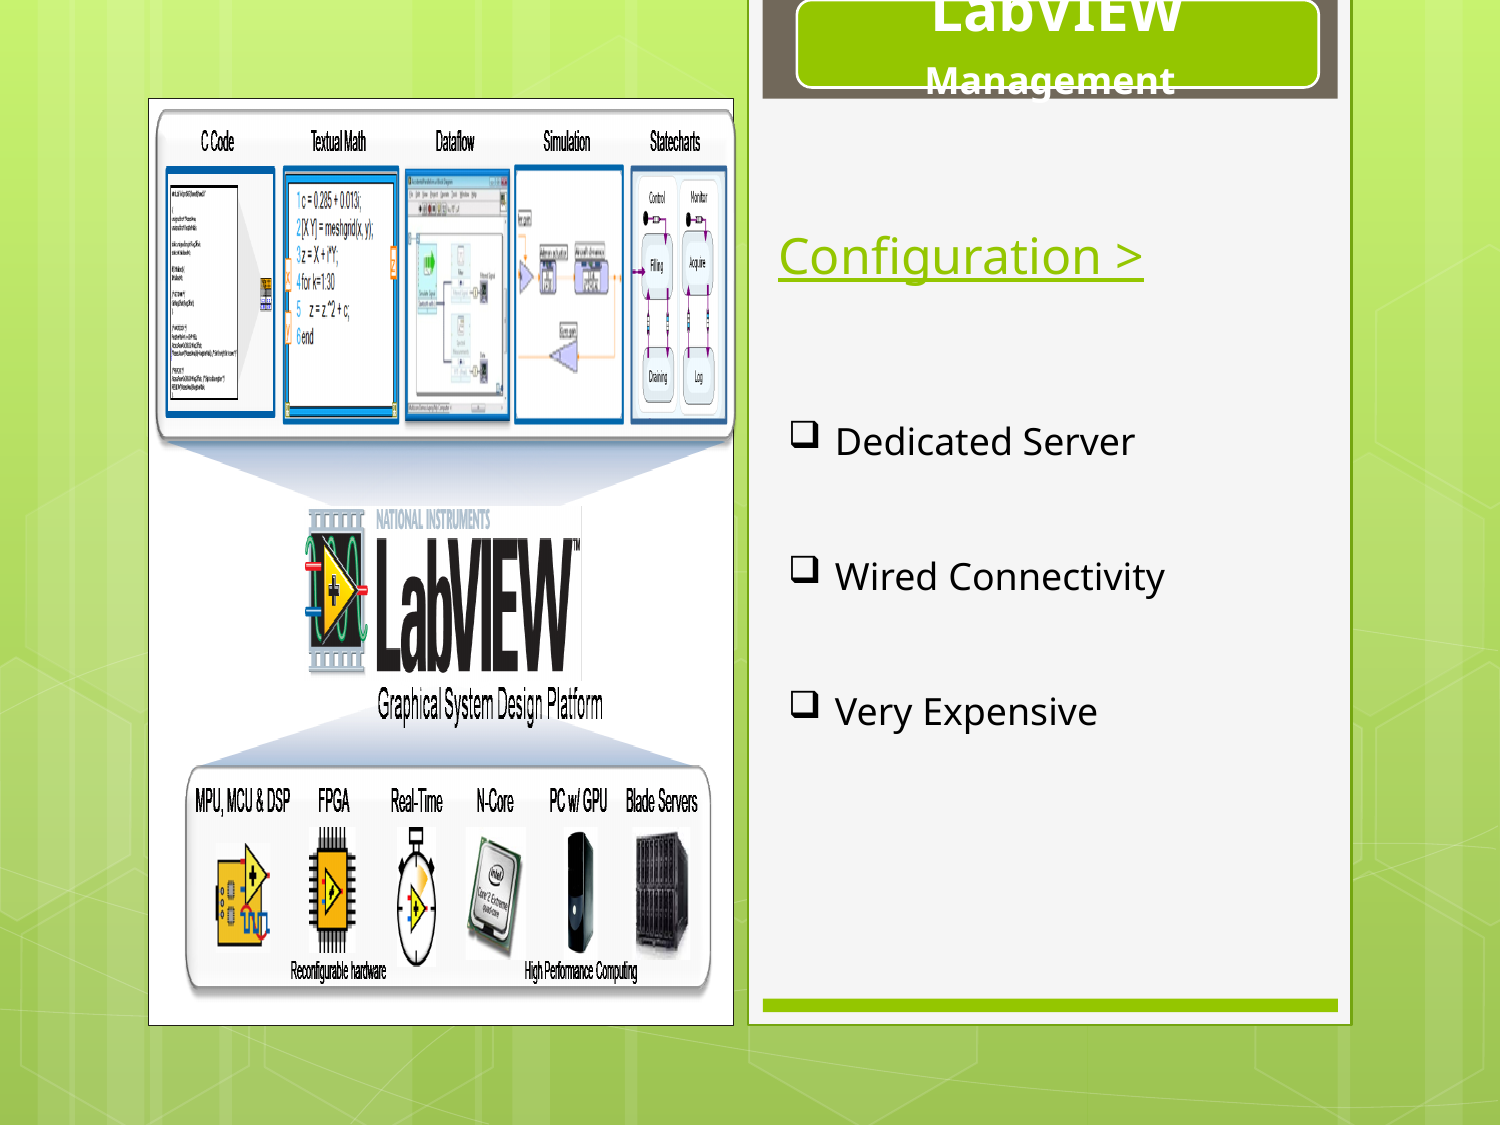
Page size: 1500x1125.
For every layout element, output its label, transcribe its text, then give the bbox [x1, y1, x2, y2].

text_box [796, 0, 1319, 88]
text_box Dedicated Server Wired Connectivity Very Expensive [773, 410, 1313, 830]
text_box Configuration > [763, 217, 1160, 292]
picture [152, 105, 739, 1008]
